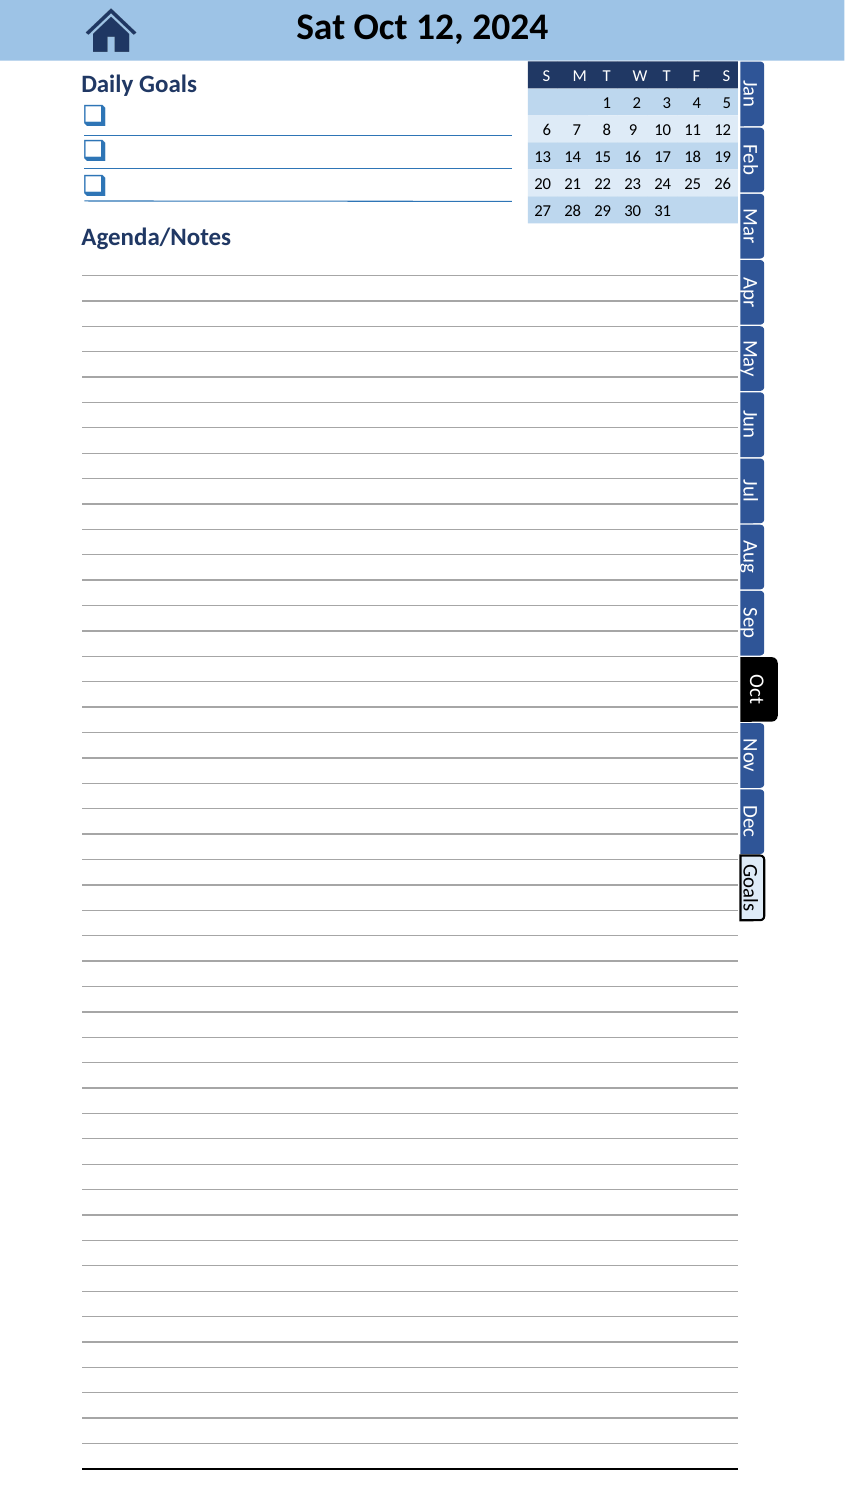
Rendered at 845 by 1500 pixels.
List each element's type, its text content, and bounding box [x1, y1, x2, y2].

list Sat Oct 12, 2024 [190, 0, 655, 61]
picture [82, 1, 140, 59]
